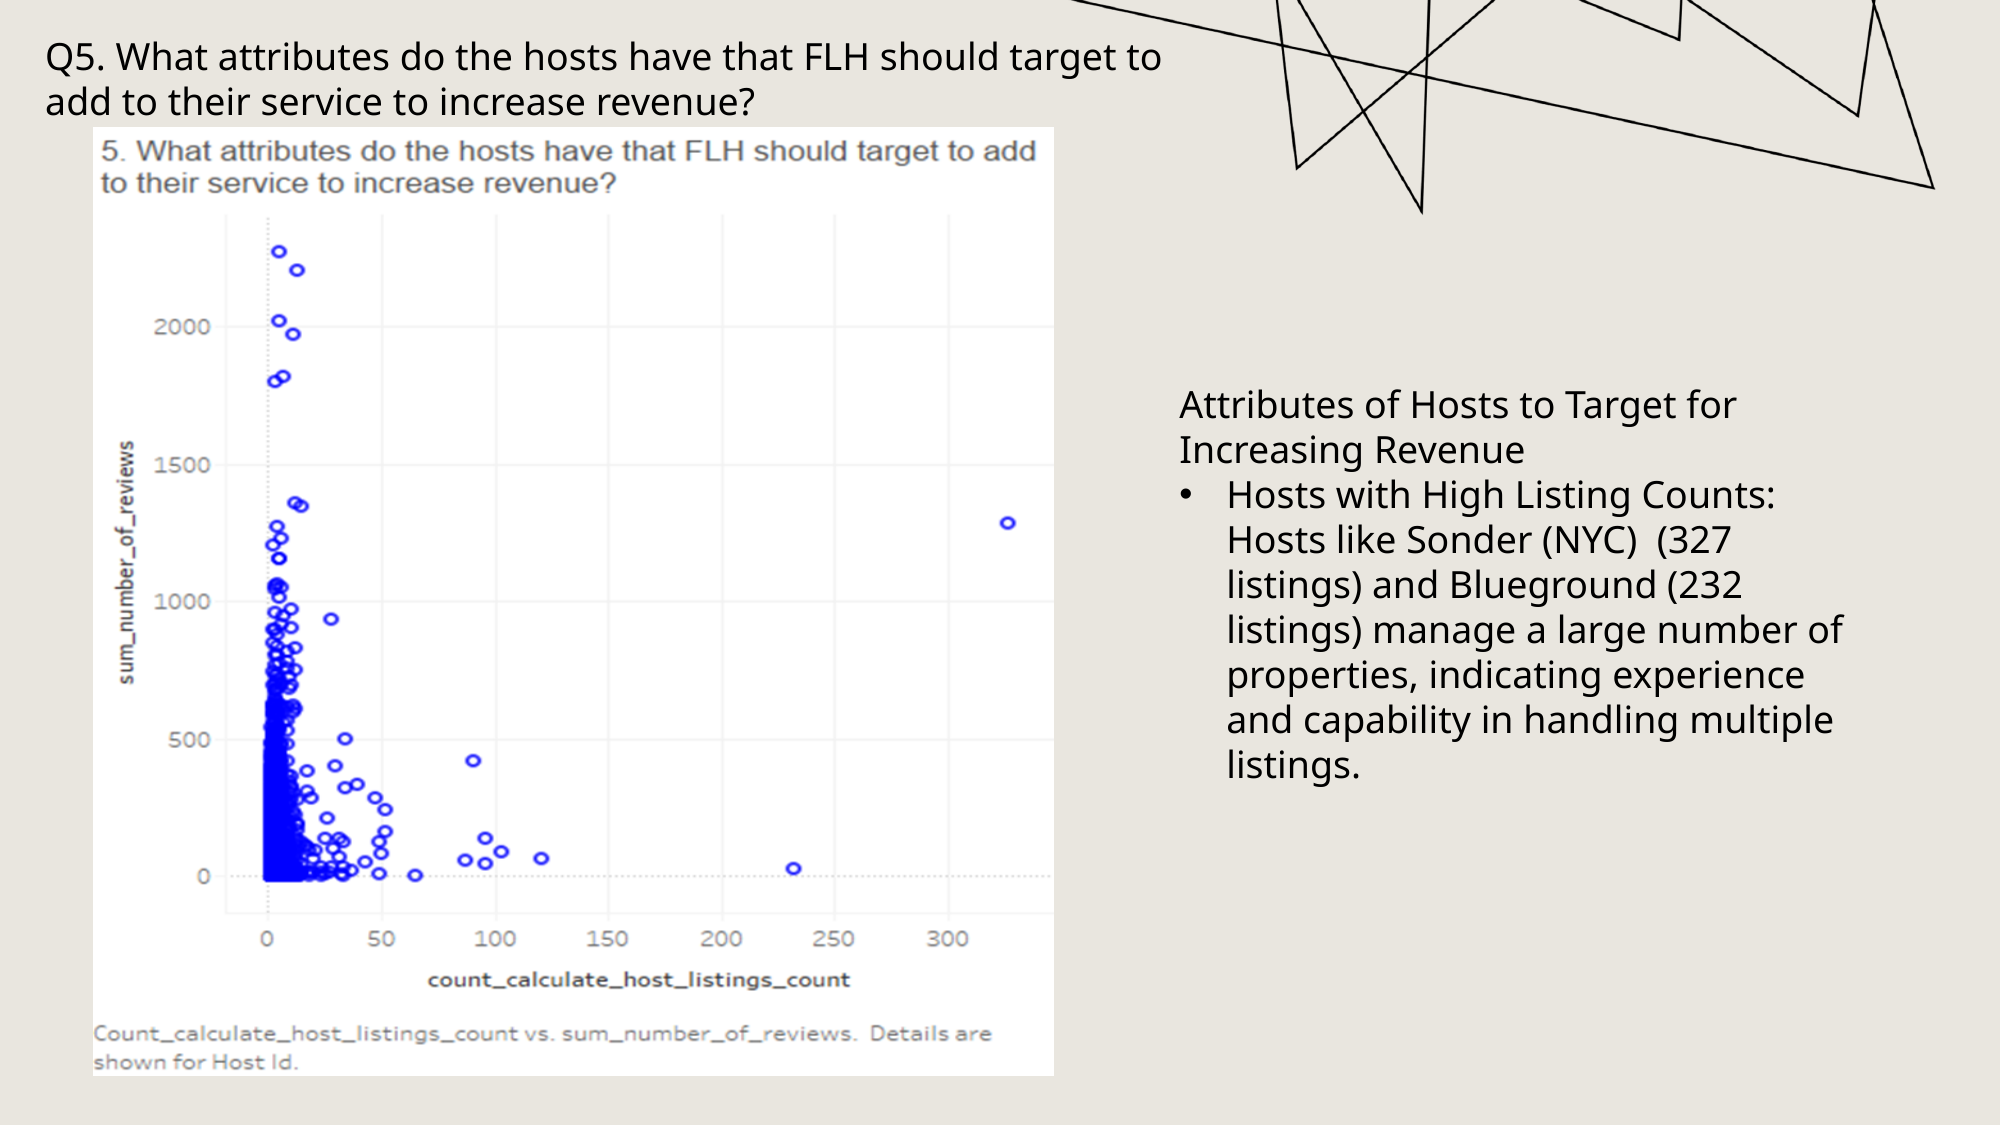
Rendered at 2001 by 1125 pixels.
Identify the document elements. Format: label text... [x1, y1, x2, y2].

picture [93, 0, 2001, 1076]
text_box Q5. What attributes do the hosts have that FLH should target to add to their service to increase revenue? [30, 25, 1238, 176]
text_box Attributes of Hosts to Target for Increasing Revenue Hosts with High Listing Counts: Hosts like Sonder (NYC) (327 listings) and Blueground (232 listings) manage a large number of properties, indicating experience and capability in handling multiple listings. [1164, 373, 1887, 794]
